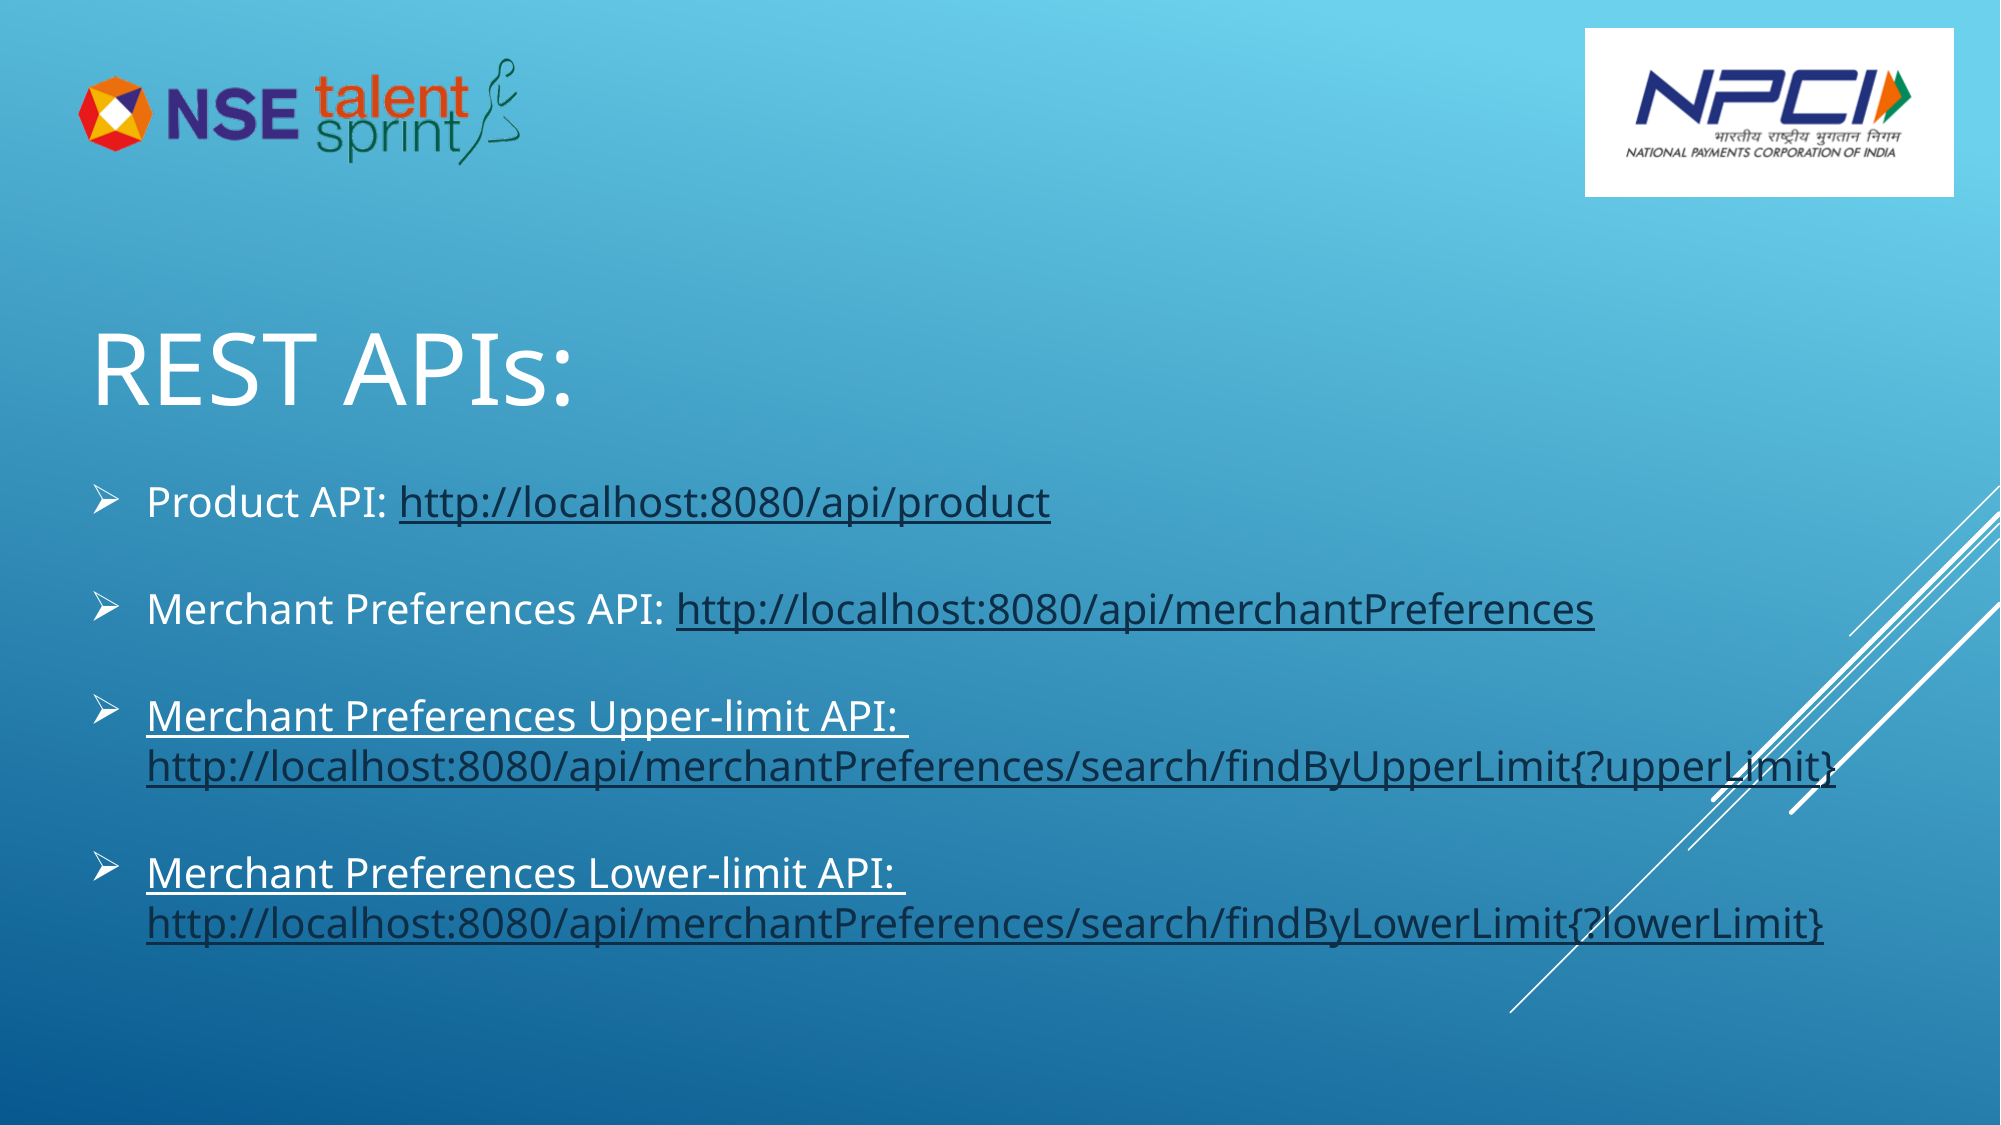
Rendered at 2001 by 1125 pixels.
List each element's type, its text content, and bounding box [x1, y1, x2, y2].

picture [77, 58, 520, 167]
text_box REST APIs: Product API: http://localhost:8080/api/product Merchant Preferences API: http://localhost:8080/api/merchantPreferences Merchant Preferences Upper-limit API: http://localhost:8080/api/merchantPreferences/search/findByUpperLimit{?upperLimit} Merchant Preferences Lower-limit API: http://localhost:8080/api/merchantPreferences/search/findByLowerLimit{?lowerLimit} [75, 298, 2000, 1062]
picture [1585, 28, 1955, 197]
